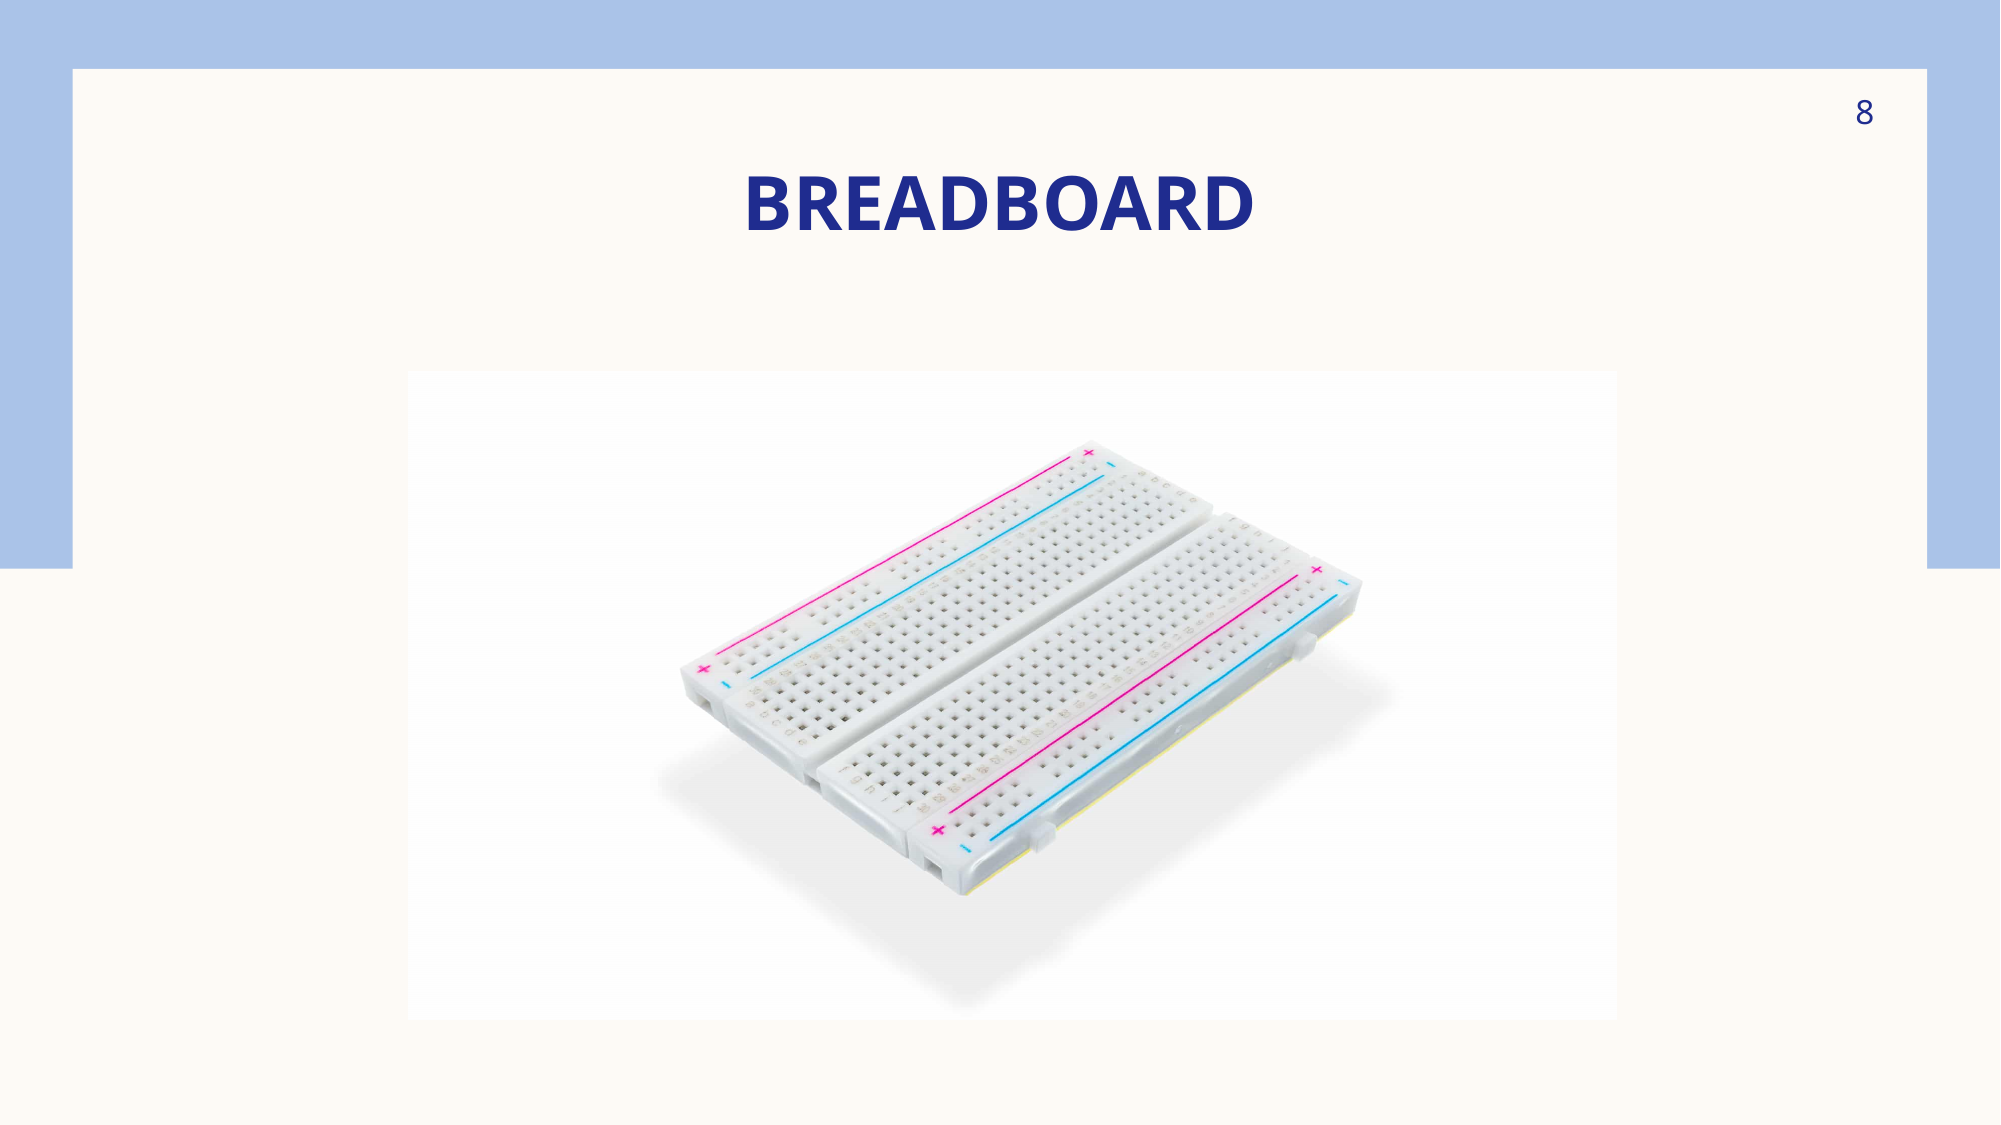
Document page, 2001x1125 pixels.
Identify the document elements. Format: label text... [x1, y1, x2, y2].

title breadboard [137, 79, 1863, 246]
slide_number 8 [1699, 75, 1875, 153]
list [408, 371, 1617, 1020]
